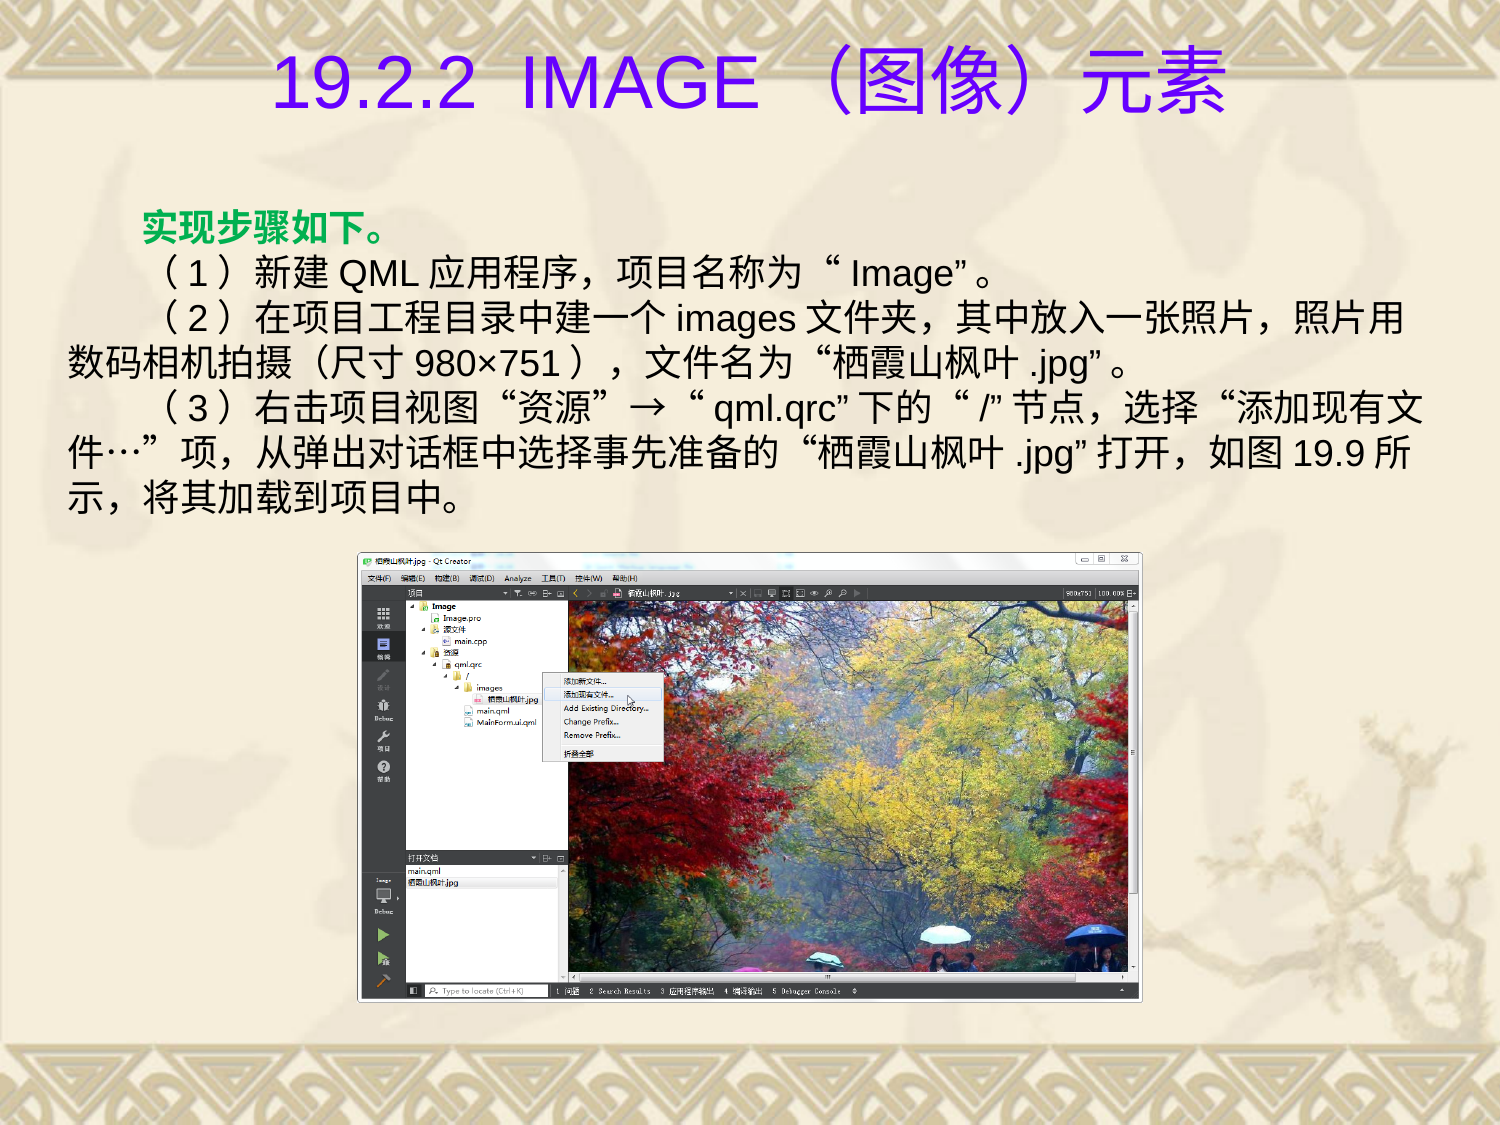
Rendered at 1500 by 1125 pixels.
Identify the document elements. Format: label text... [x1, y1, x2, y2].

picture [0, 1, 1500, 1125]
text_box 实现步骤如下。 （1）新建QML应用程序，项目名称为“Image”。 （2）在项目工程目录中建一个images文件夹，其中放入一张照片，照片用数码相机拍摄（尺寸980×751），文件名为“栖霞山枫叶.jpg”。 （3）右击项目视图“资源”→“qml.qrc”下的“/”节点，选择“添加现有文件…”项，从弹出对话框中选择事先准备的“栖霞山枫叶.jpg”打开，如图19.9所示，将其加载到项目中。 [53, 196, 1447, 571]
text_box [355, 550, 1144, 1006]
title 19.2.2 Image（图像）元素 [49, 7, 1451, 149]
